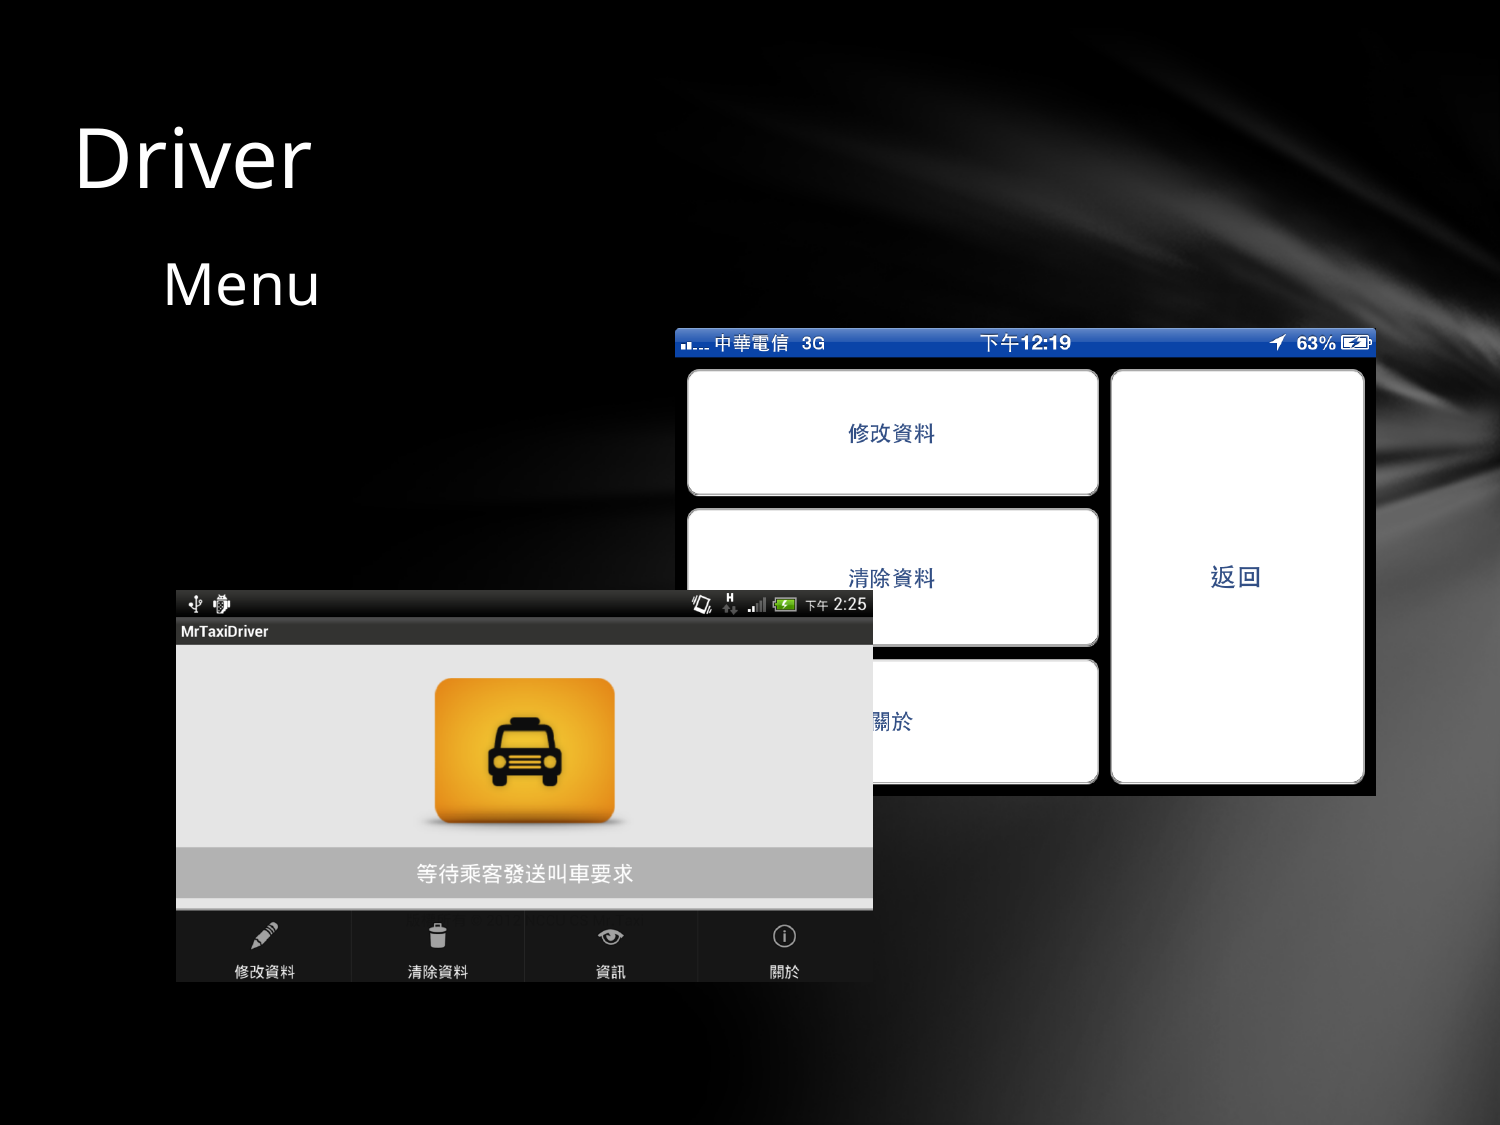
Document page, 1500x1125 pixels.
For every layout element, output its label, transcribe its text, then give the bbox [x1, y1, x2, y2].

list Menu [147, 239, 1318, 1015]
picture [176, 327, 1377, 983]
title Driver [57, 37, 1318, 213]
